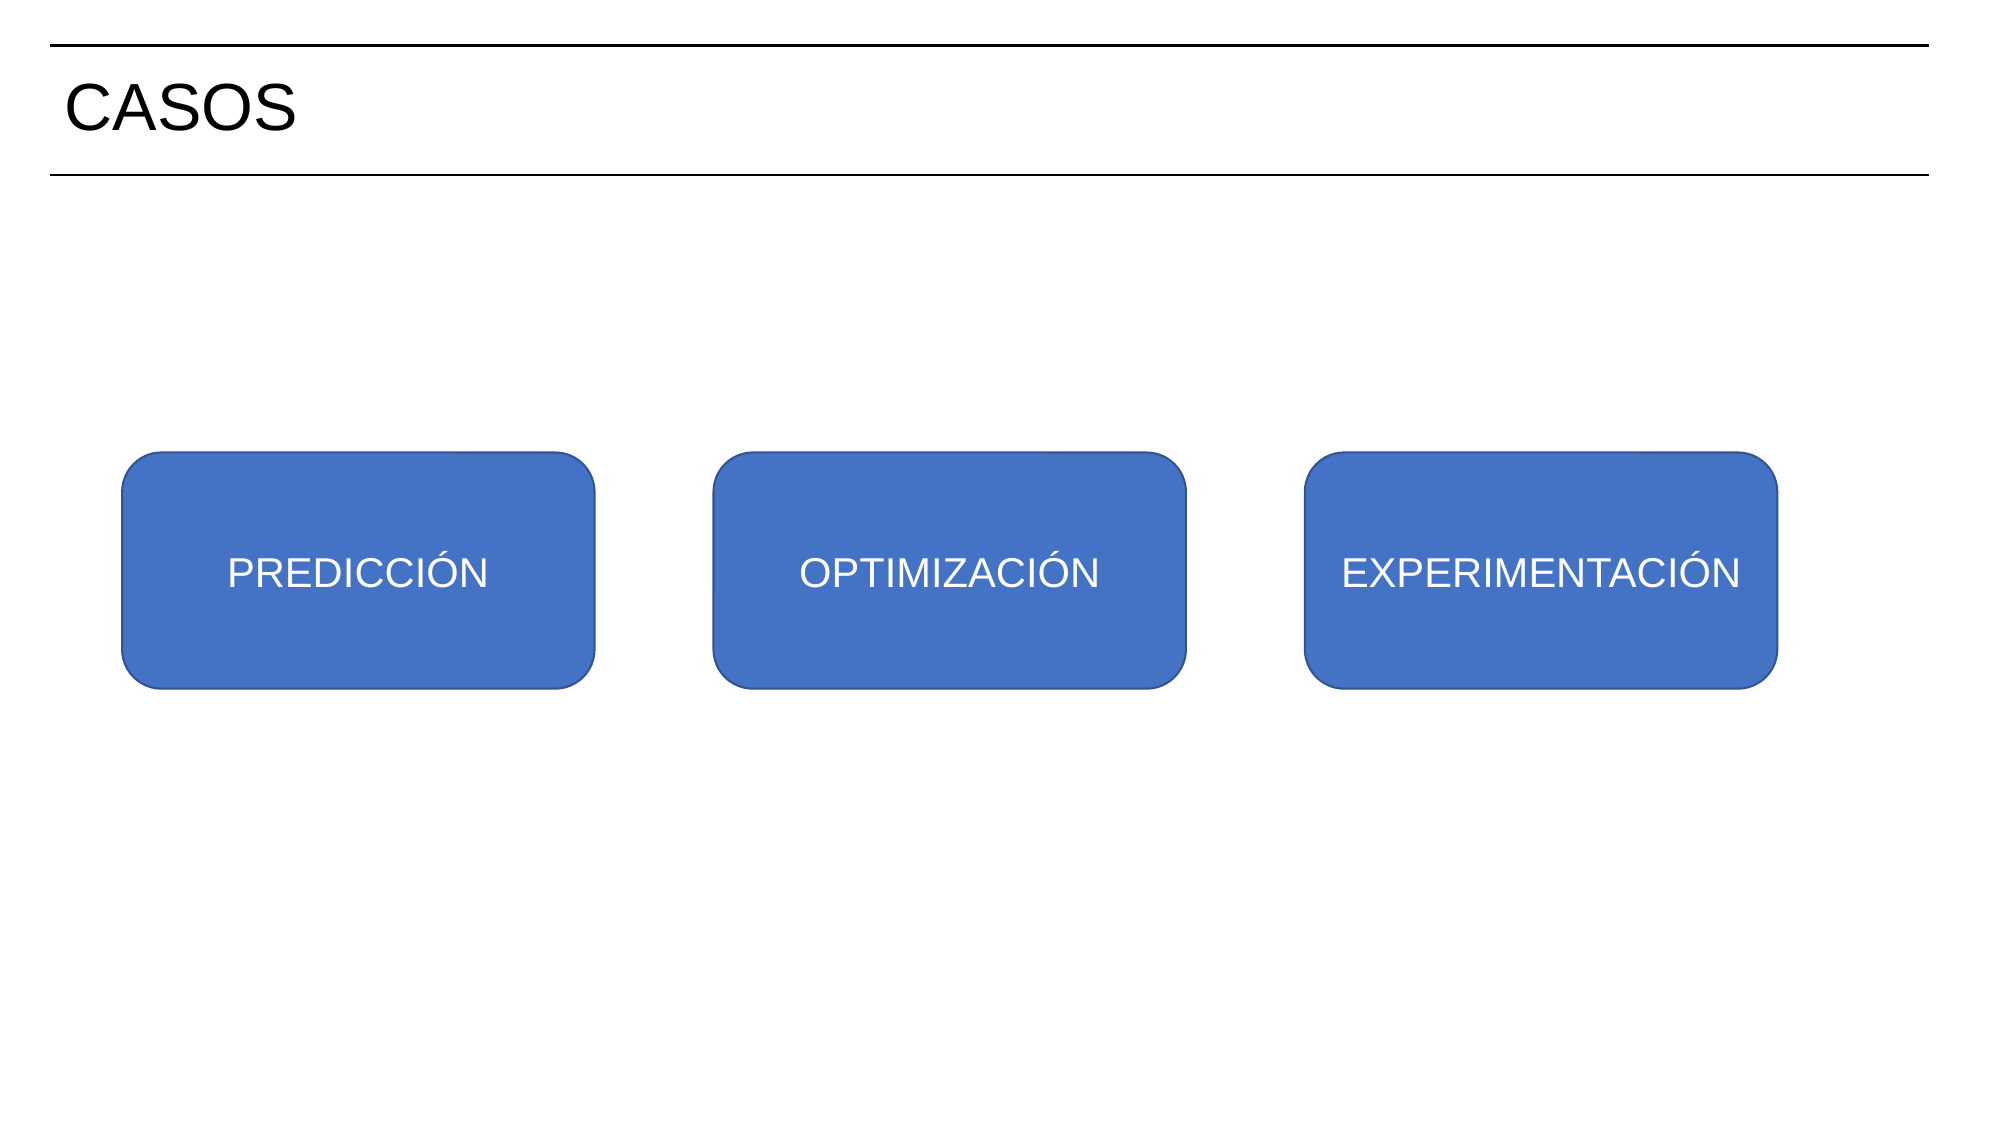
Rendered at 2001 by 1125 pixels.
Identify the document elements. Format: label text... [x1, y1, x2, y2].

text_box OPTIMIZACIÓN [712, 451, 1187, 690]
text_box EXPERIMENTACIÓN [1303, 451, 1779, 690]
title CASOS [49, 64, 1929, 153]
text_box PREDICCIÓN [121, 451, 596, 690]
